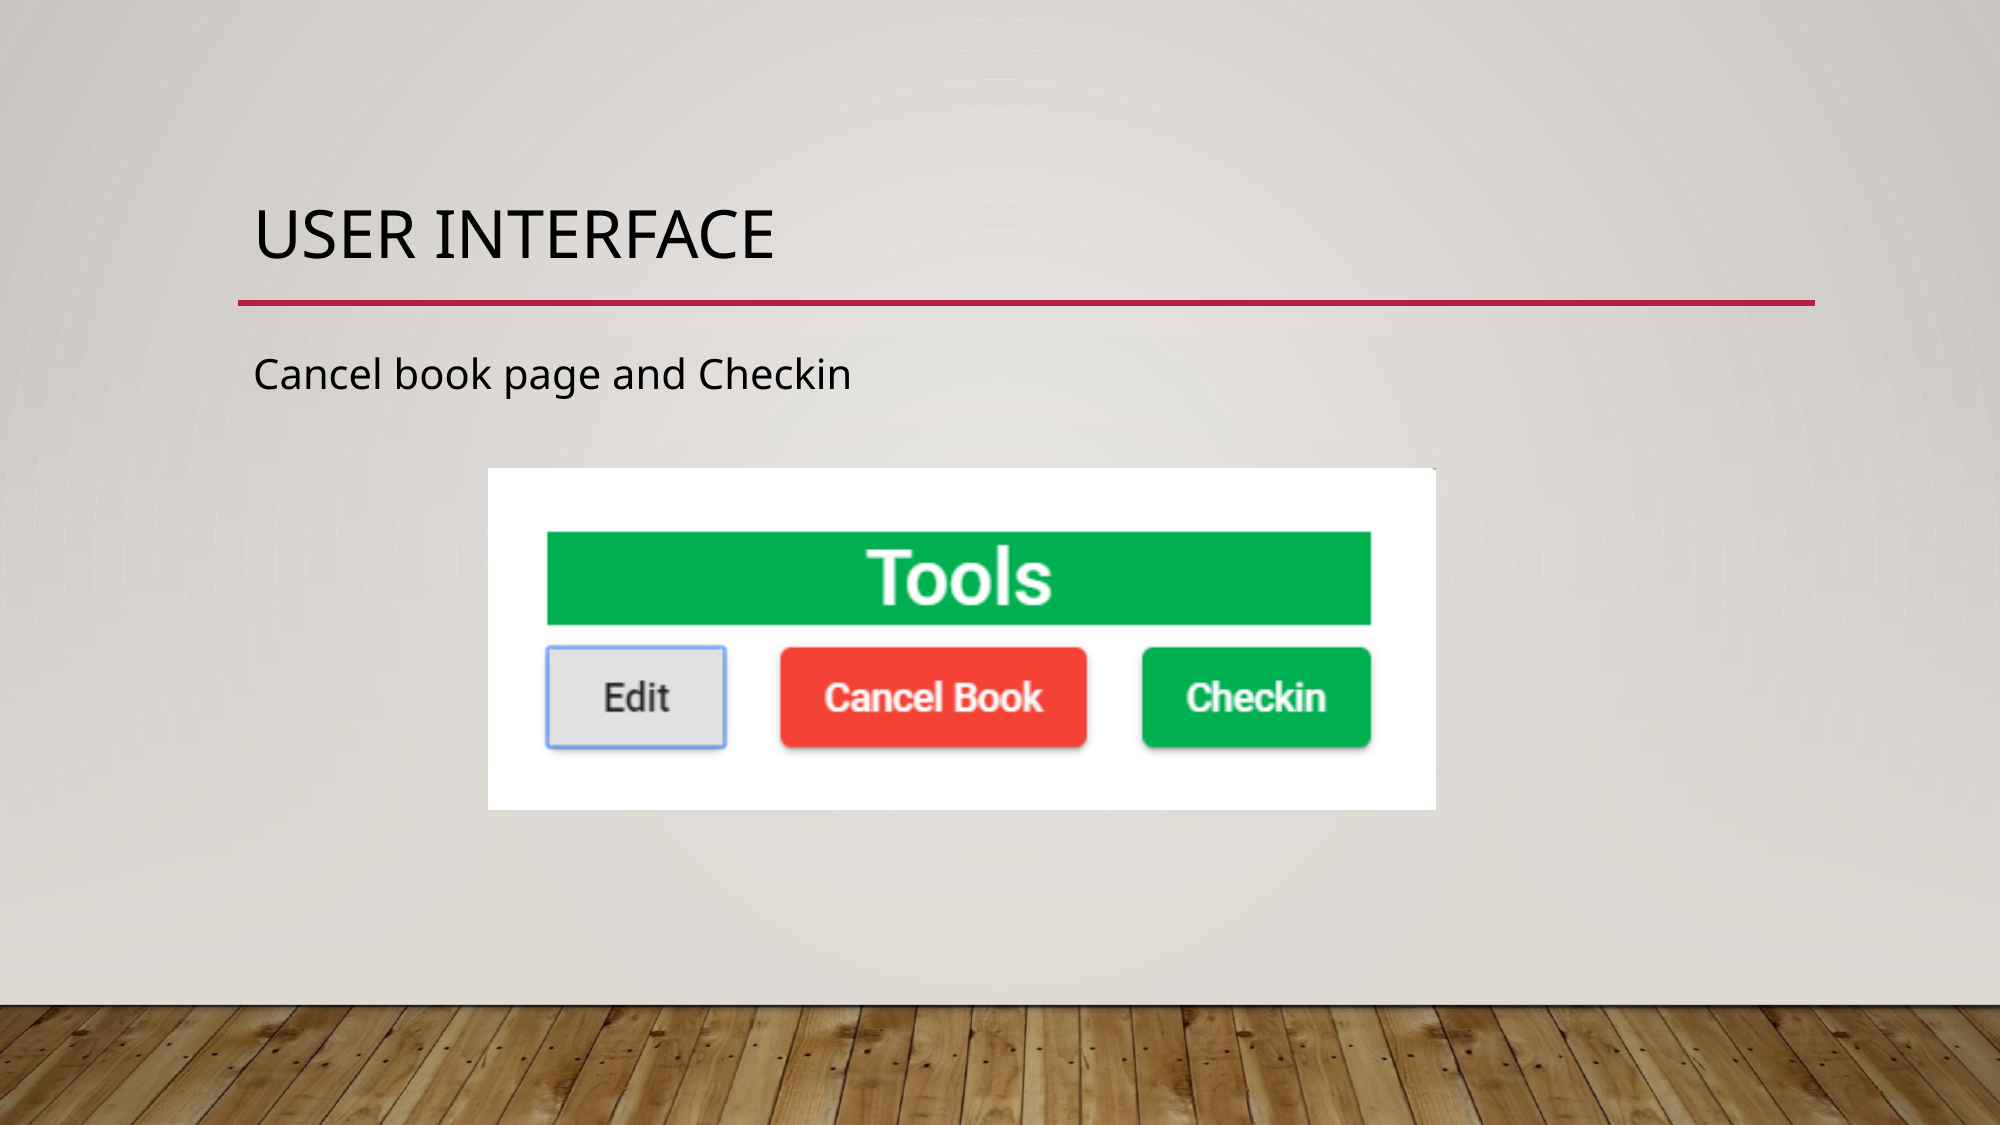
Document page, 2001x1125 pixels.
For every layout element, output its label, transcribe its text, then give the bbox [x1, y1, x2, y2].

picture [488, 468, 1436, 810]
title User interface [238, 193, 1814, 330]
list Cancel book page and Checkin [238, 330, 1814, 897]
picture [0, 1005, 2000, 1125]
